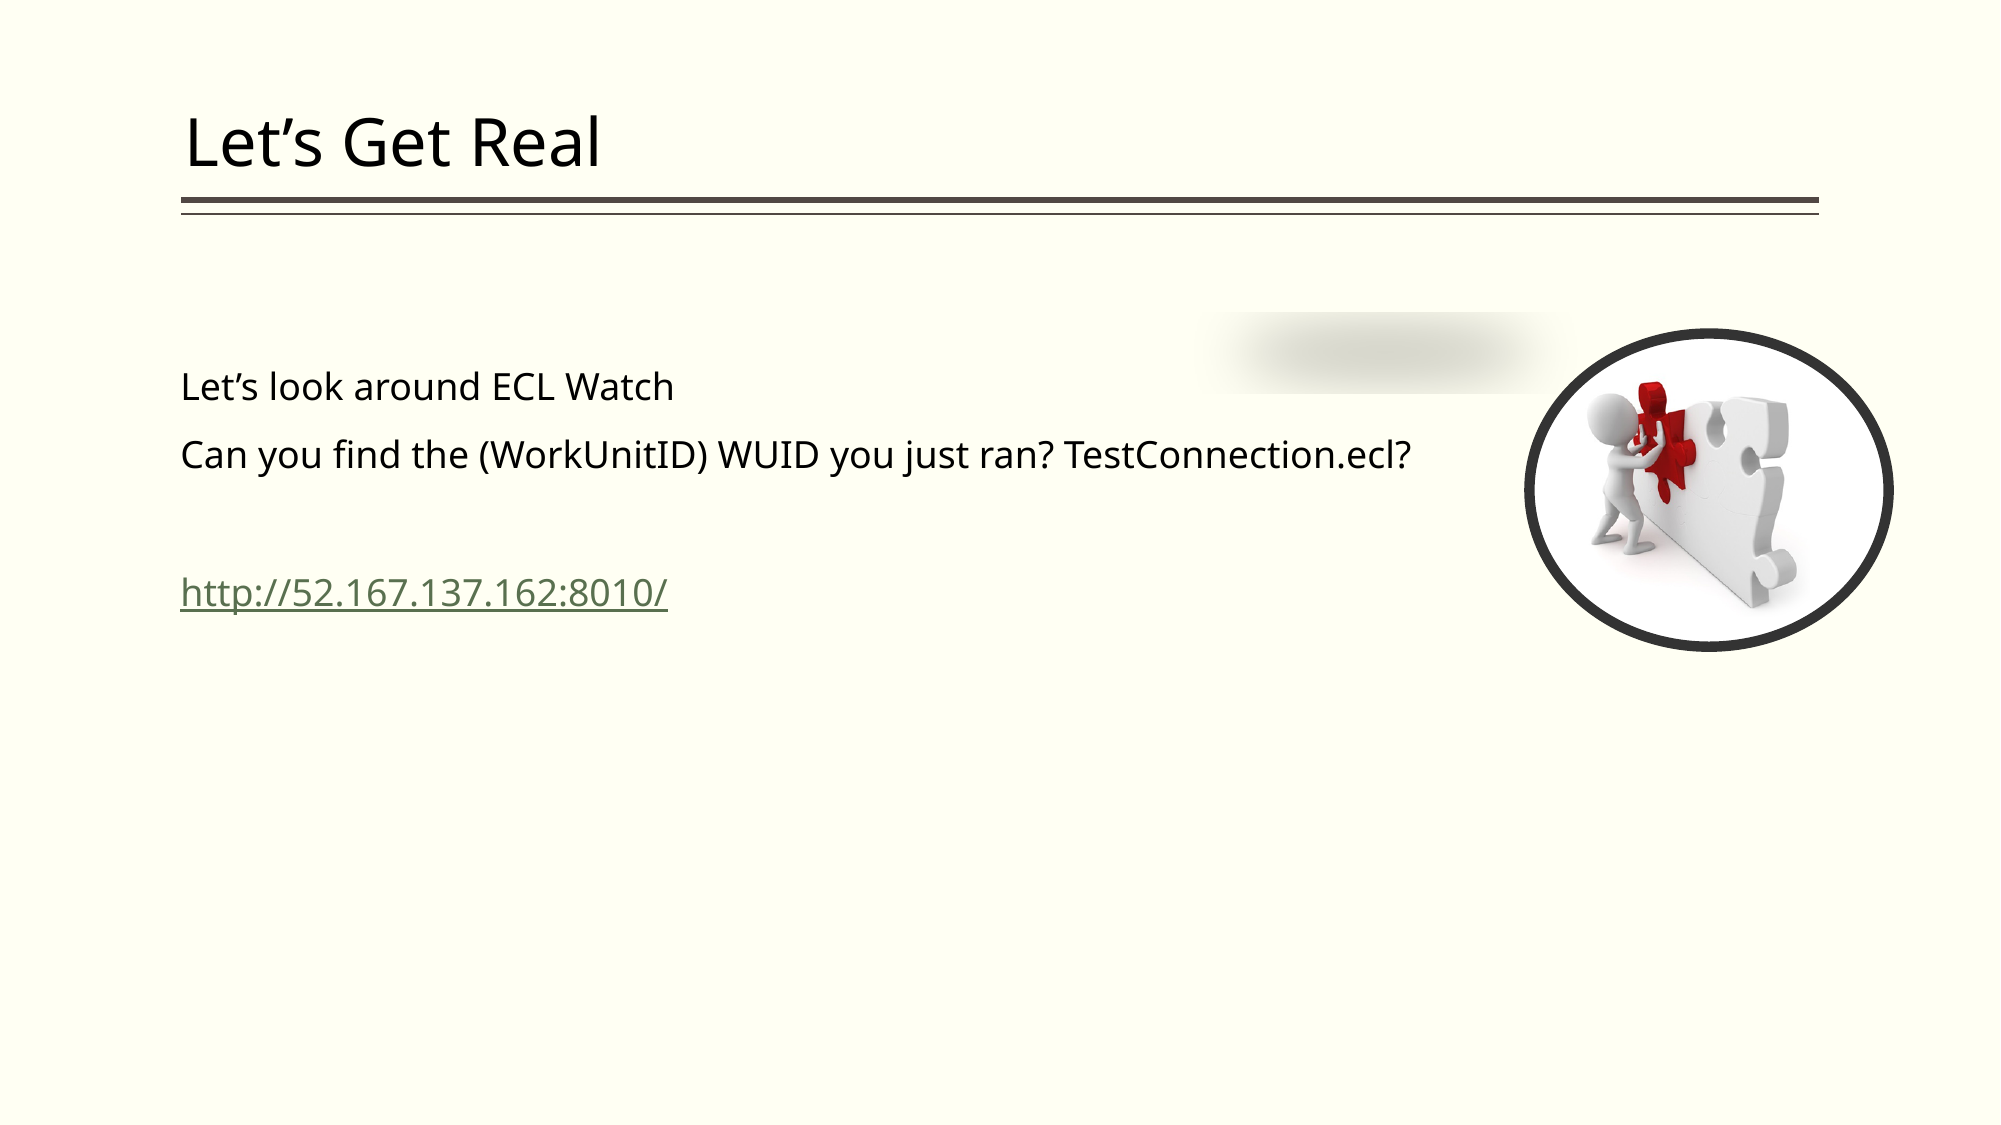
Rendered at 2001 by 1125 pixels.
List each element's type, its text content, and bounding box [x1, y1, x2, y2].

picture [1529, 333, 1889, 647]
text_box Let’s look around ECL Watch Can you find the (WorkUnitID) WUID you just ran? TestConnection.ecl? http://52.167.137.162:8010/ [165, 333, 1669, 988]
text_box Let’s Get Real [184, 108, 1271, 182]
